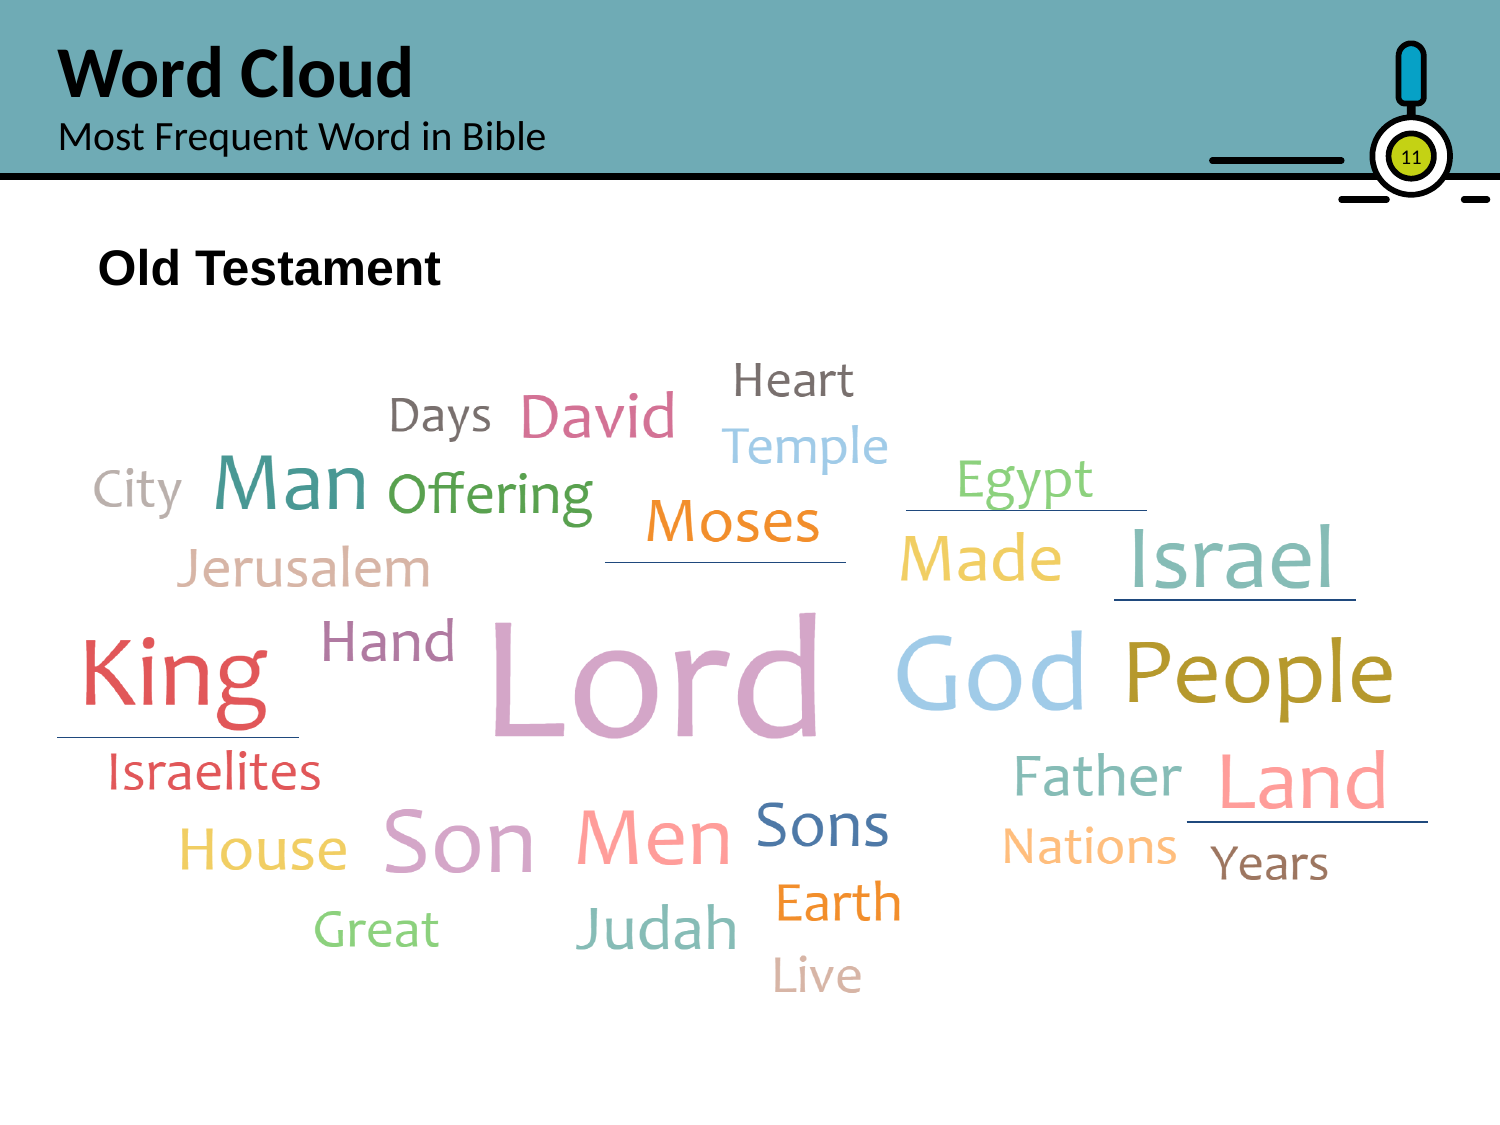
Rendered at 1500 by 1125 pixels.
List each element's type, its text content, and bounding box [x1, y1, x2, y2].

list Most Frequent Word in Bible [57, 109, 1014, 160]
picture [57, 330, 1429, 1006]
text_box Old Testament [82, 220, 503, 328]
list Word Cloud [57, 24, 1014, 109]
slide_number ‹#› [1372, 143, 1450, 174]
